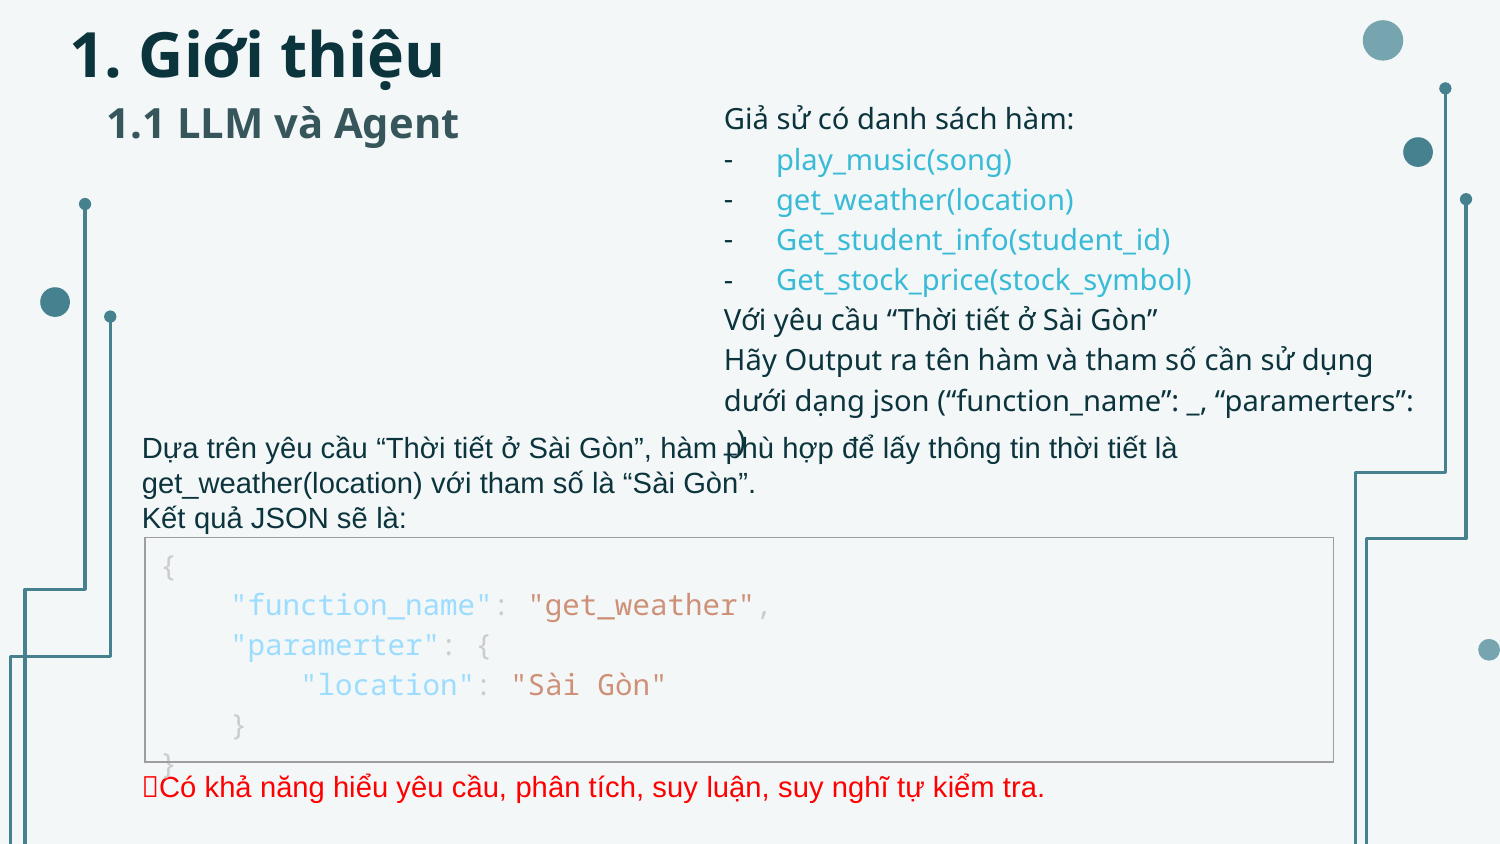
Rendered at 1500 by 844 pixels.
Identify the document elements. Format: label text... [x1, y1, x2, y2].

subtitle 1.1 LLM và Agent [68, 93, 685, 162]
text_box Có khả năng hiểu yêu cầu, phân tích, suy luận, suy nghĩ tự kiểm tra. [126, 761, 1111, 811]
text_box Dựa trên yêu cầu “Thời tiết ở Sài Gòn”, hàm phù hợp để lấy thông tin thời tiết là get_weather(location) với tham số là “Sài Gòn”. Kết quả JSON sẽ là: [127, 421, 1206, 542]
table_header { "function_name": "get_weather", "paramerter": { "location": "Sài Gòn" } } [146, 538, 1333, 761]
title 1. Giới thiệu [54, 0, 1318, 94]
text_box Giả sử có danh sách hàm: play_music(song) get_weather(location) Get_student_info(student_id) Get_stock_price(stock_symbol) Với yêu cầu “Thời tiết ở Sài Gòn” Hãy Output ra tên hàm và tham số cần sử dụng dưới dạng json (“function_name”: _, “paramerters”: _) [685, 80, 1437, 477]
